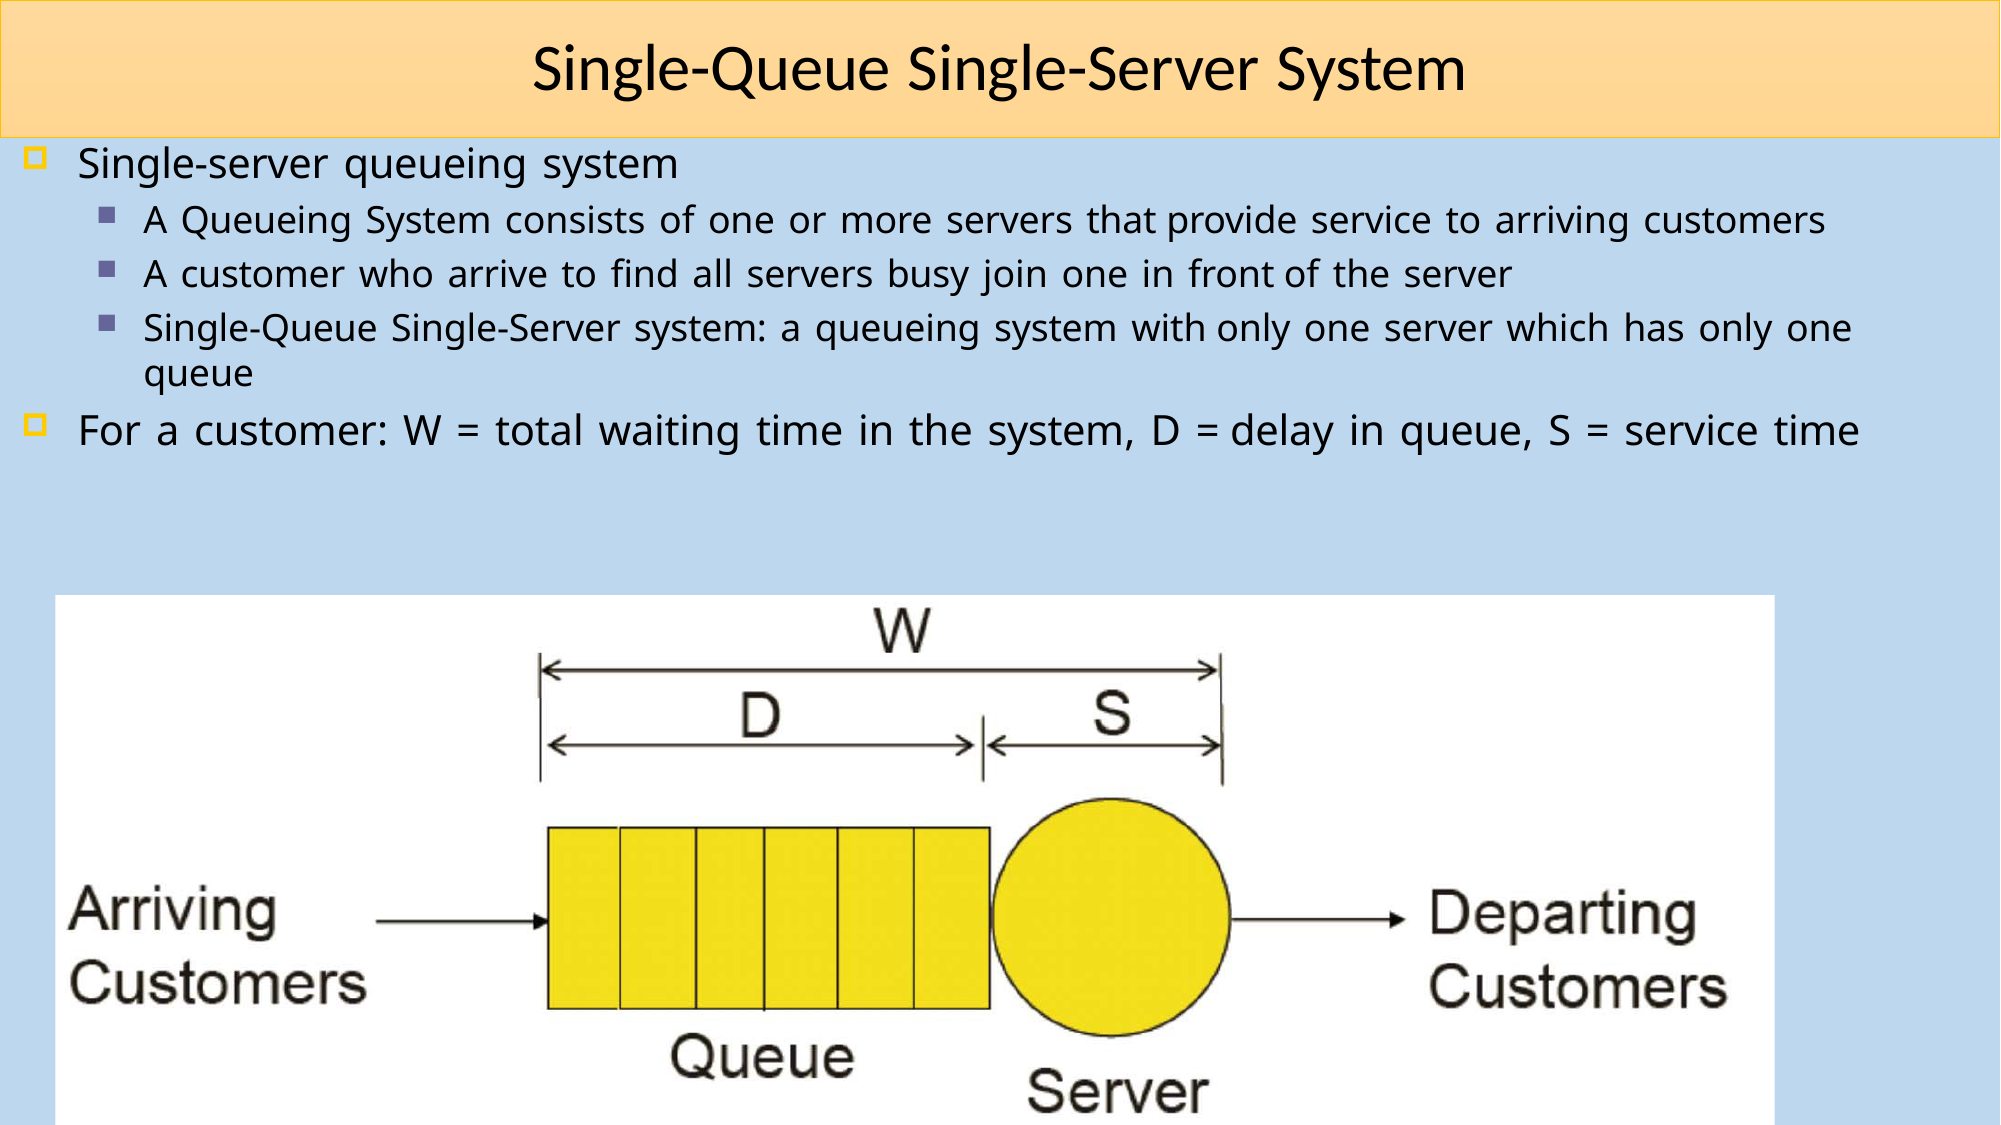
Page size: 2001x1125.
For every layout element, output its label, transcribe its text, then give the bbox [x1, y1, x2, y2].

text_box Single-server queueing system A Queueing System consists of one or more servers that provide service to arriving customers A customer who arrive to find all servers busy join one in front of the server Single-Queue Single-Server system: a queueing system with only one server which has only one queue For a customer: W = total waiting time in the system, D = delay in queue, S = service time [19, 137, 1982, 455]
title Single-Queue Single-Server System [0, 0, 2000, 138]
text_box [55, 595, 1775, 1125]
